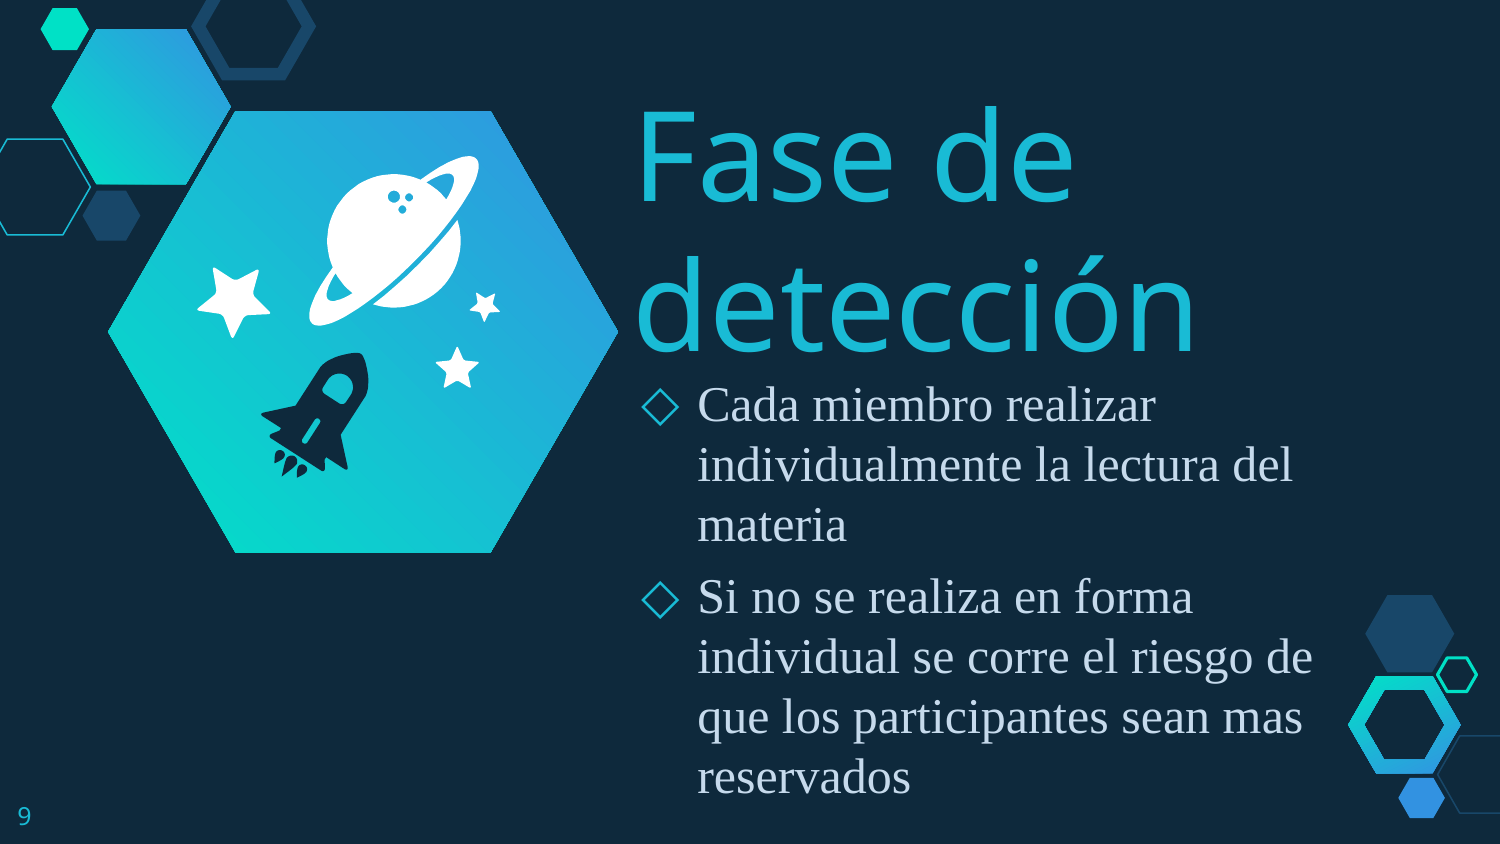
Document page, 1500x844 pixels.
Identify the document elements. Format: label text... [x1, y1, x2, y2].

text_box [108, 111, 618, 553]
subtitle Cada miembro realizar individualmente la lectura del materia Si no se realiza en forma individual se corre el riesgo de que los participantes sean mas reservados [625, 356, 1337, 485]
text_box [435, 346, 479, 388]
title Fase de detección [618, 61, 1437, 252]
text_box [197, 267, 271, 338]
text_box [309, 155, 479, 326]
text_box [263, 360, 377, 475]
text_box [483, 293, 500, 322]
slide_number 9 [2, 785, 93, 844]
